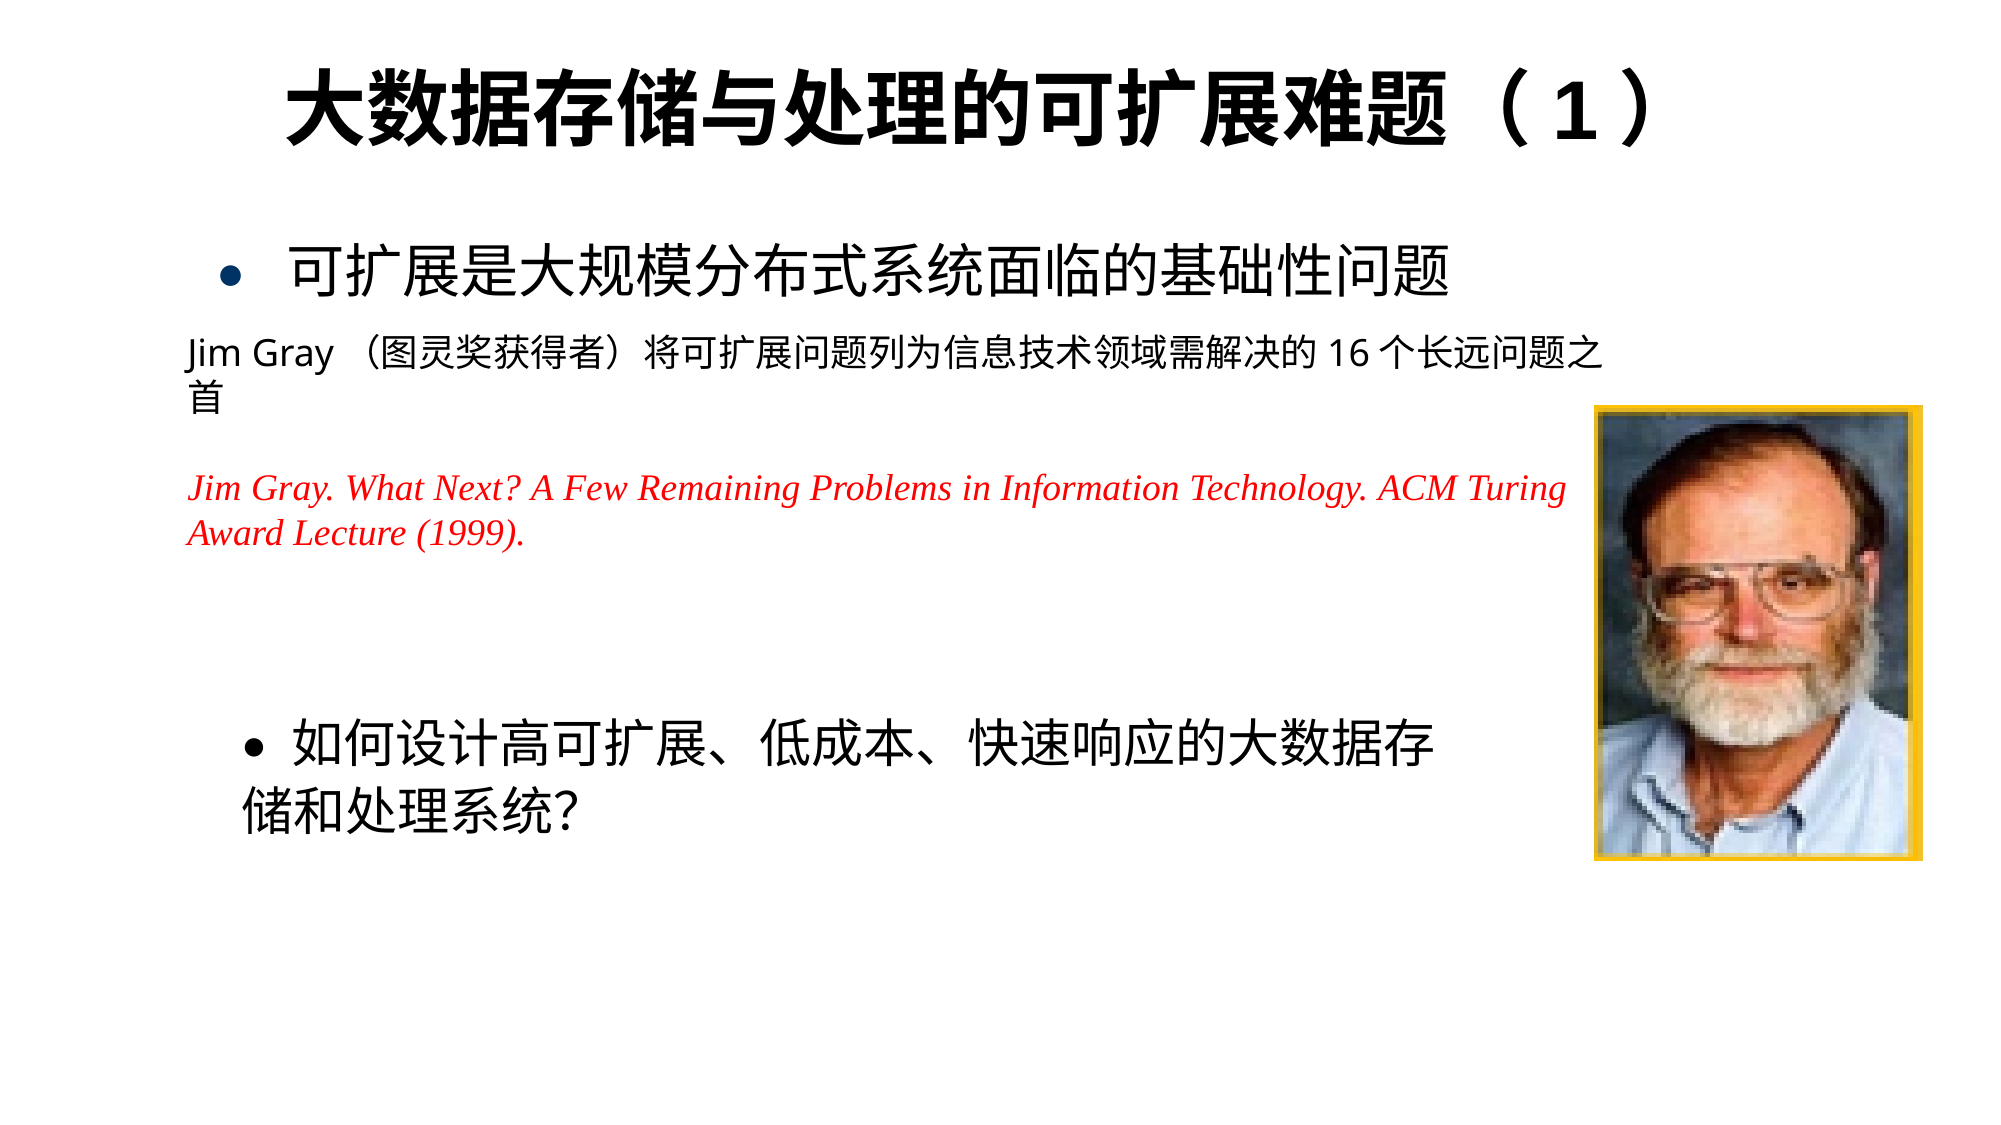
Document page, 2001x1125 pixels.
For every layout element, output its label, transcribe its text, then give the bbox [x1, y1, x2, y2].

picture [1594, 405, 1923, 861]
text_box 大数据存储与处理的可扩展难题（1） [268, 62, 1789, 164]
text_box • 可扩展是大规模分布式系统面临的基础性问题 Jim Gray（图灵奖获得者）将可扩展问题列为信息技术领域需解决的16个长远问题之首 Jim Gray. What Next? A Few Remaining Problems in Information Technology. ACM Turing Award Lecture (1999). [187, 234, 1633, 560]
text_box • 如何设计高可扩展、低成本、快速响应的大数据存储和处理系统？ [241, 632, 1458, 848]
